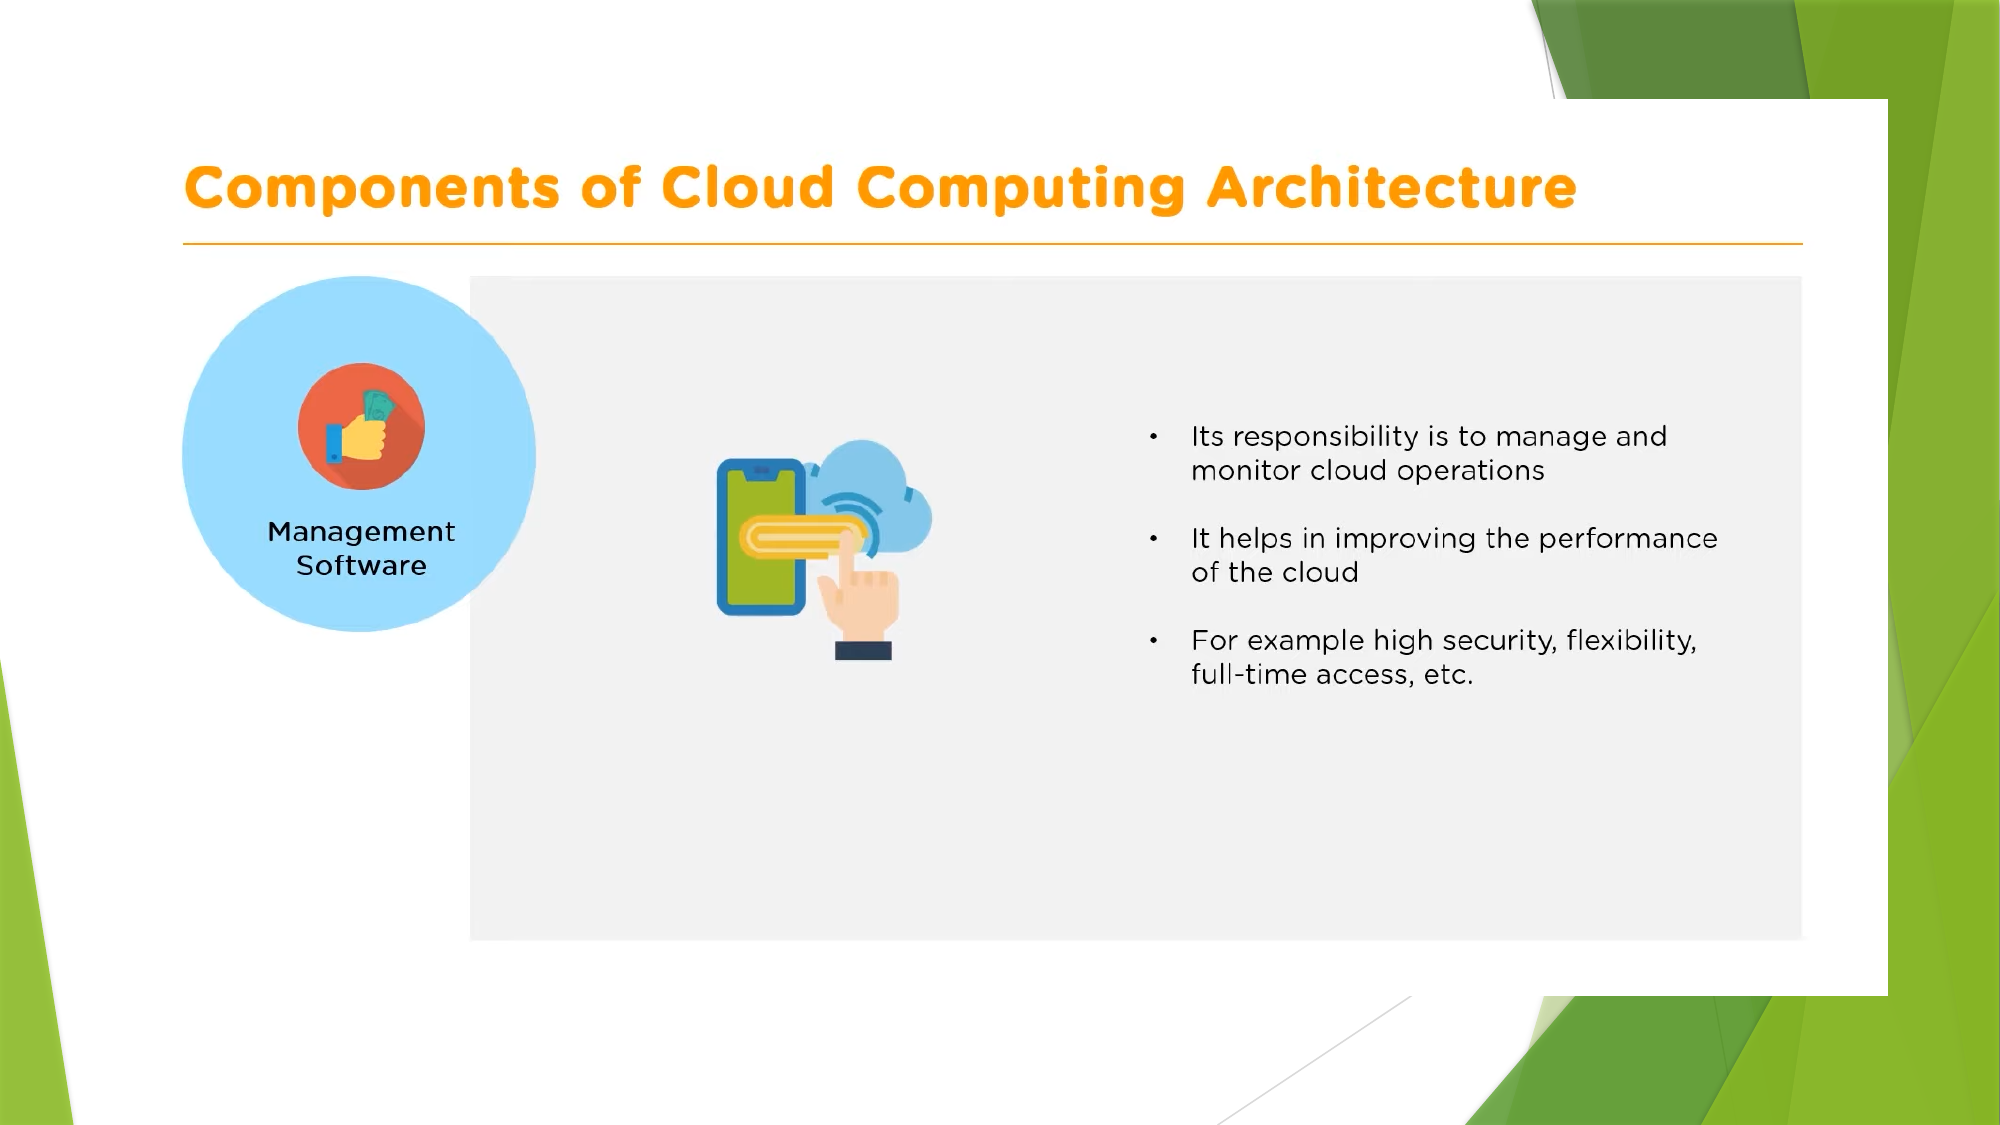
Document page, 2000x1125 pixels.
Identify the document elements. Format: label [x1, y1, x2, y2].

list [111, 99, 1888, 997]
